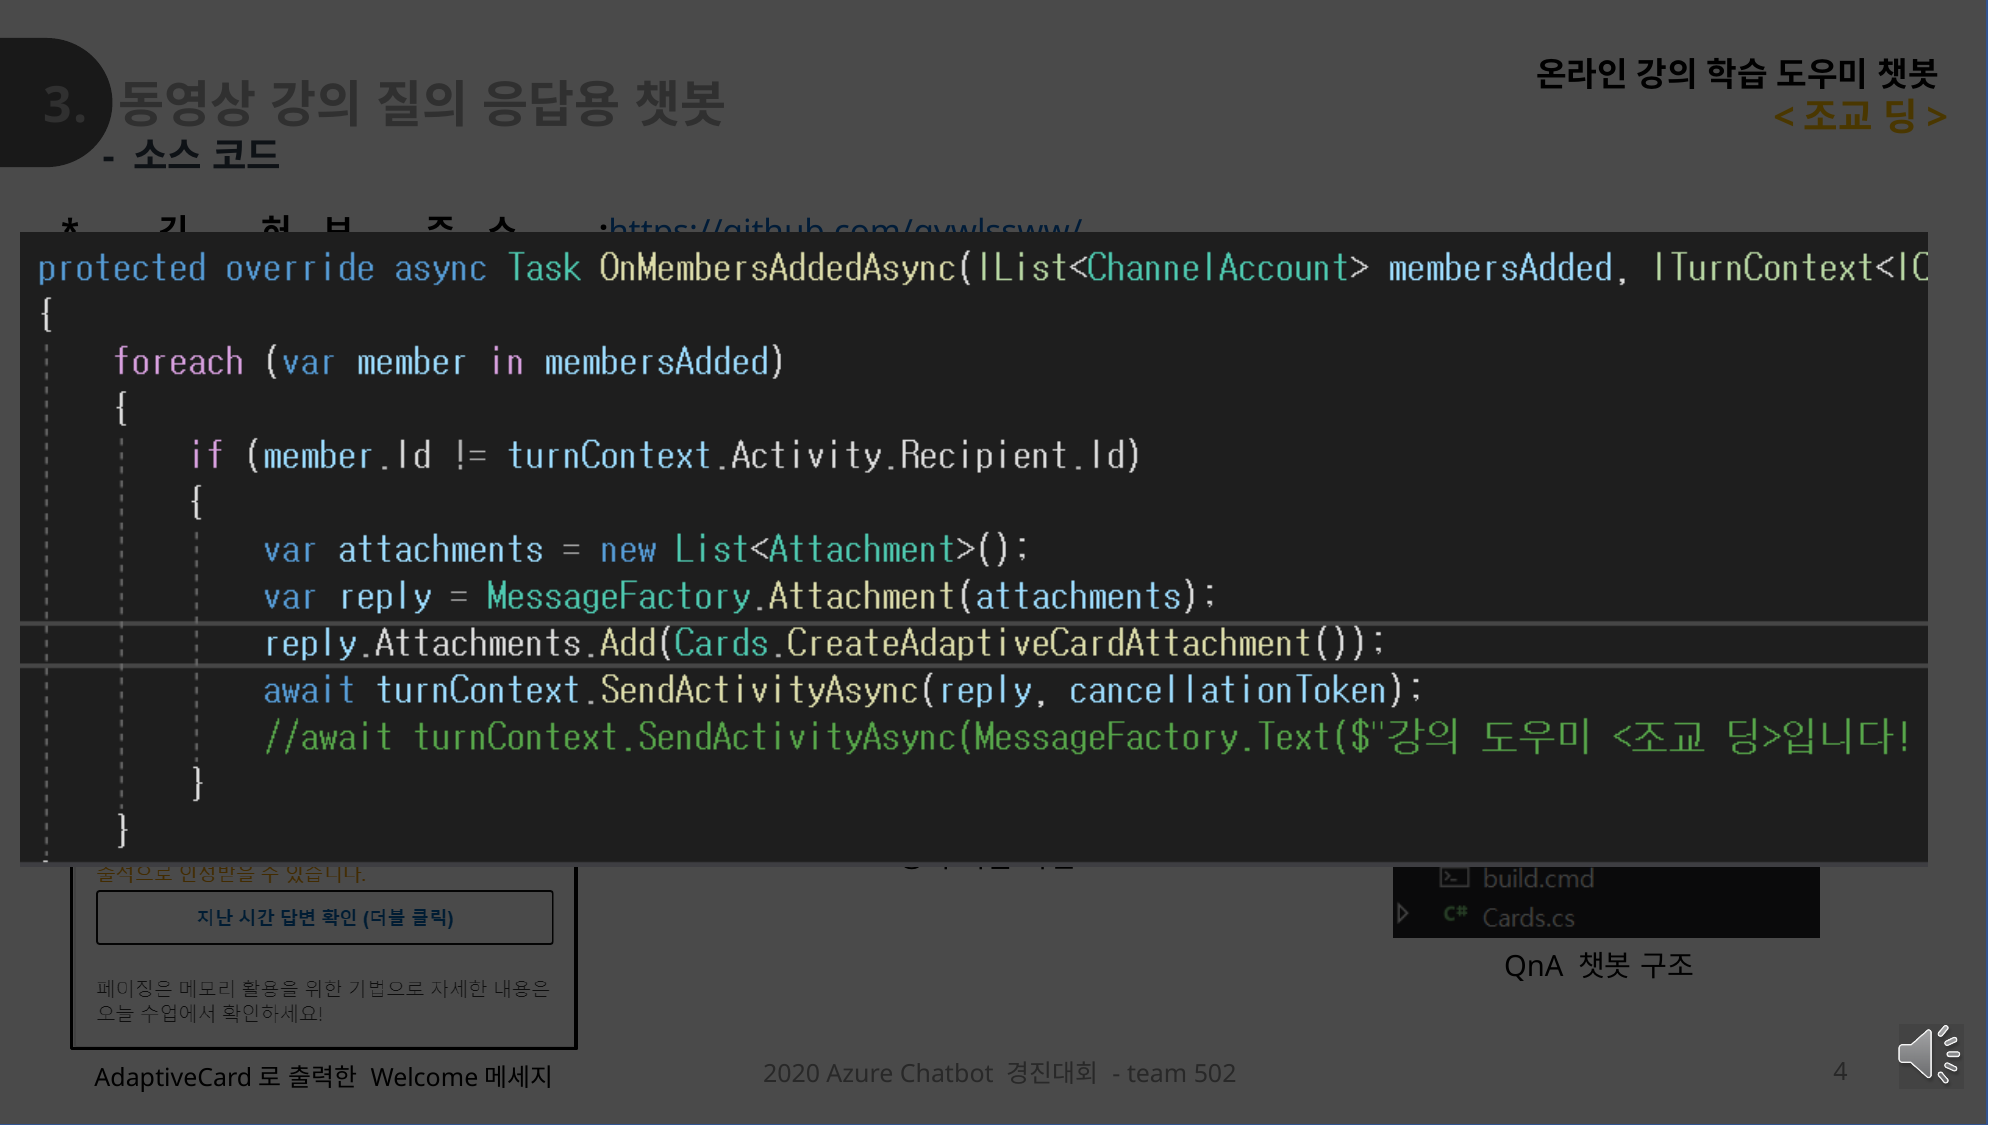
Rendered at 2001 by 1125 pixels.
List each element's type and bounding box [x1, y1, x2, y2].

text_box [0, 0, 1988, 1125]
picture [1897, 1022, 1965, 1090]
